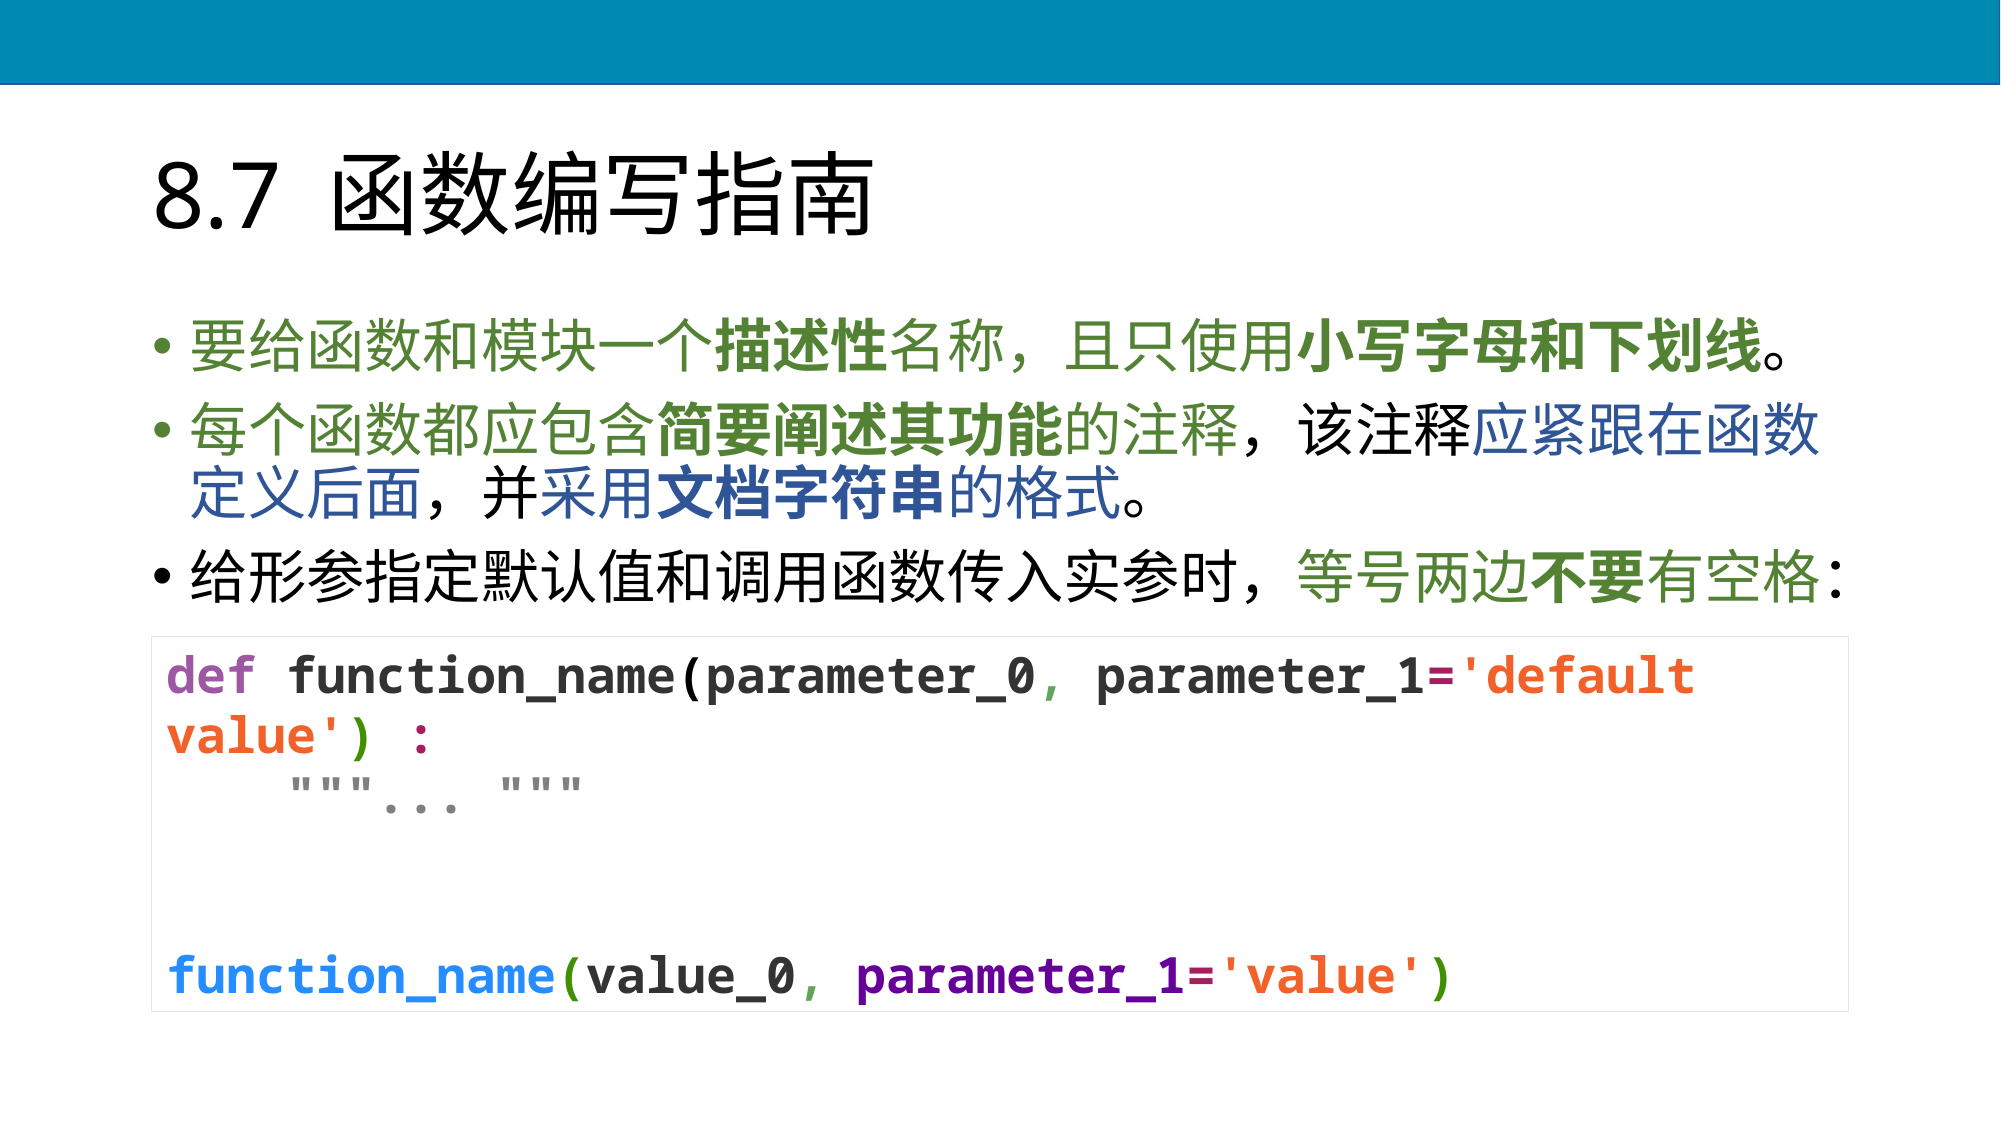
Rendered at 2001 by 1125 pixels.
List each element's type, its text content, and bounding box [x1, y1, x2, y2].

list 要给函数和模块一个描述性名称，且只使用小写字母和下划线。 每个函数都应包含简要阐述其功能的注释，该注释应紧跟在函数定义后面，并采用文档字符串的格式。 给形参指定默认值和调用函数传入实参时，等号两边不要有空格： [137, 310, 1863, 1024]
text_box def function_name(parameter_0, parameter_1='default value') : """... """ function_name(value_0, parameter_1='value') [151, 636, 1849, 1012]
title 8.7 函数编写指南 [137, 115, 1863, 282]
